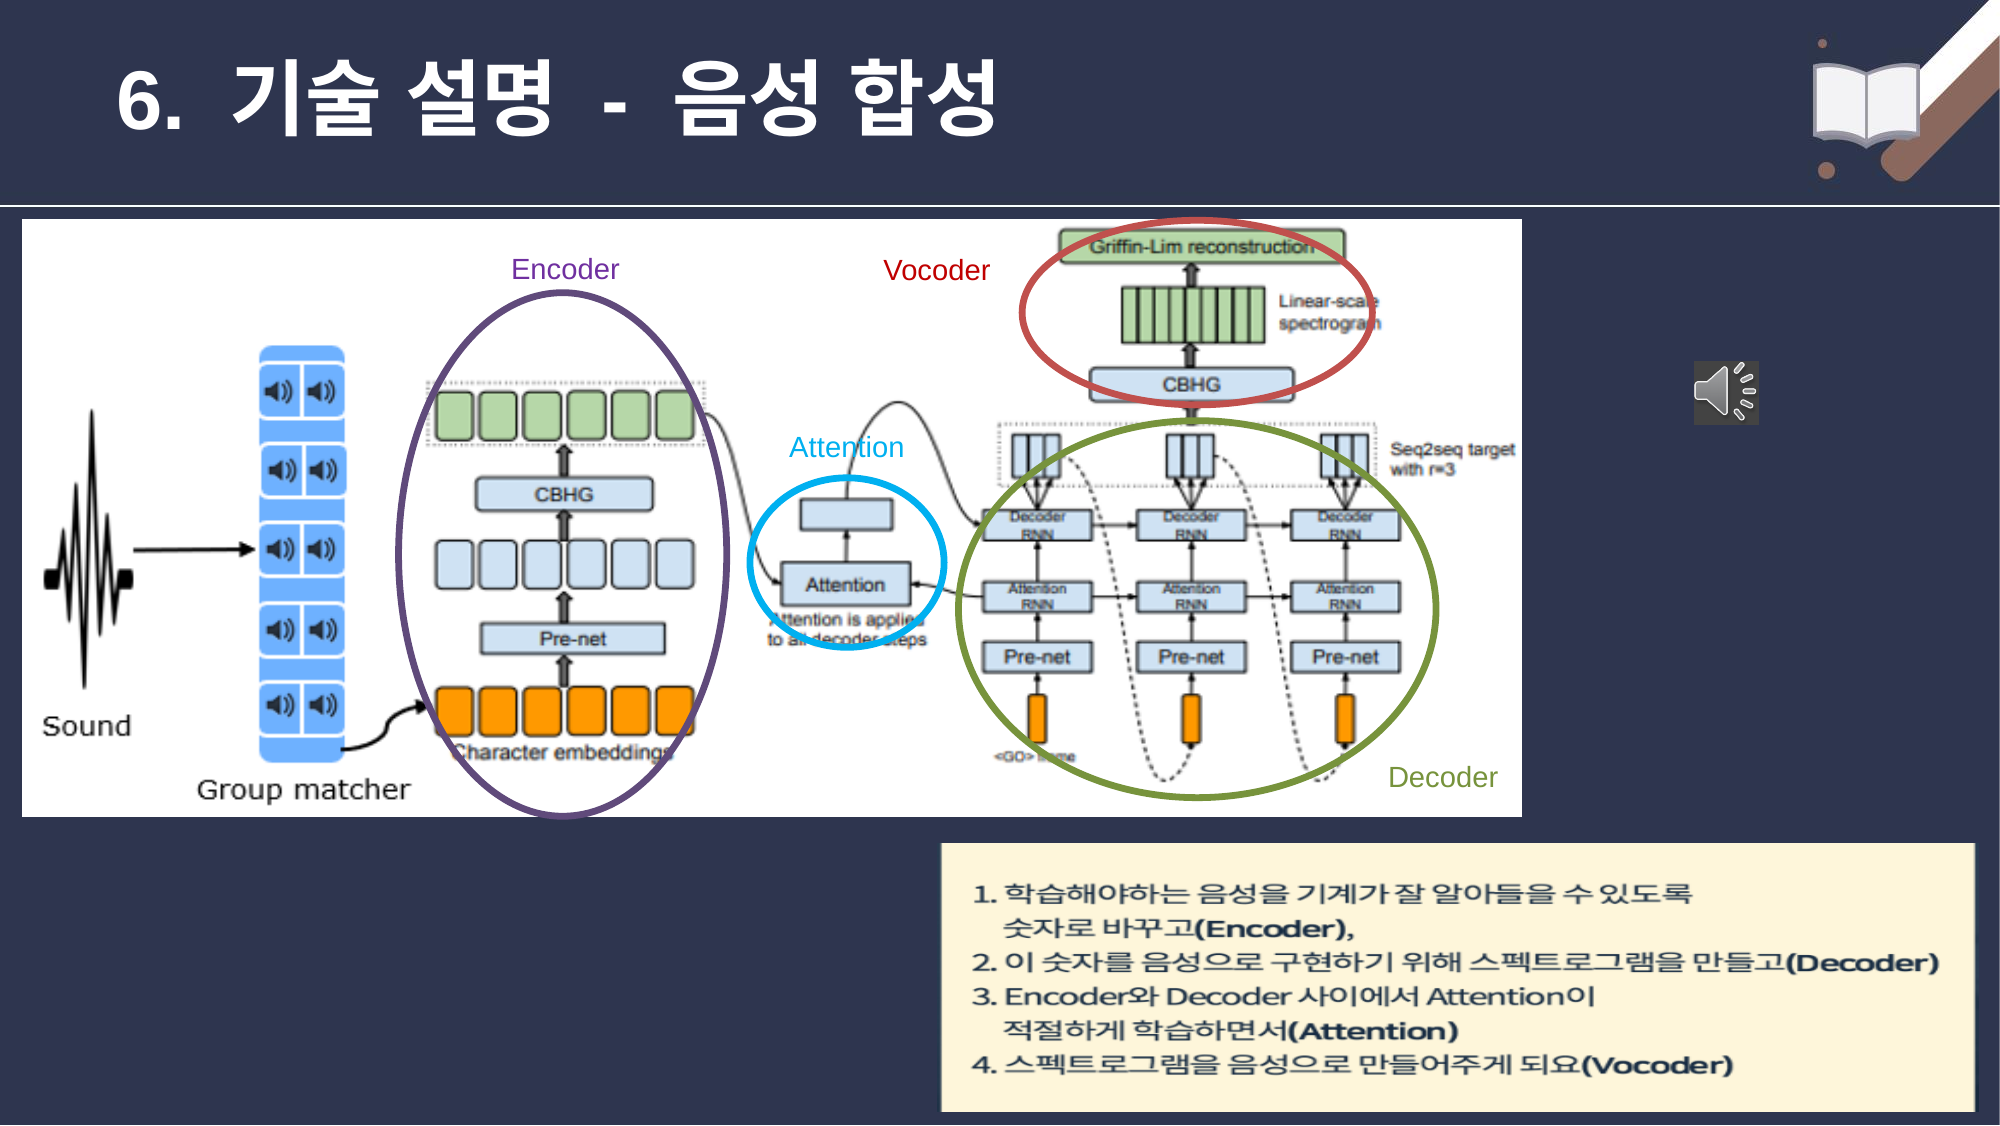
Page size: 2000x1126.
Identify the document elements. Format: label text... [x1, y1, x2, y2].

picture [0, 0, 2000, 1125]
title 6. 기술 설명 - 음성 합성 [99, 31, 1900, 163]
text_box Decoder [1527, 750, 1534, 801]
